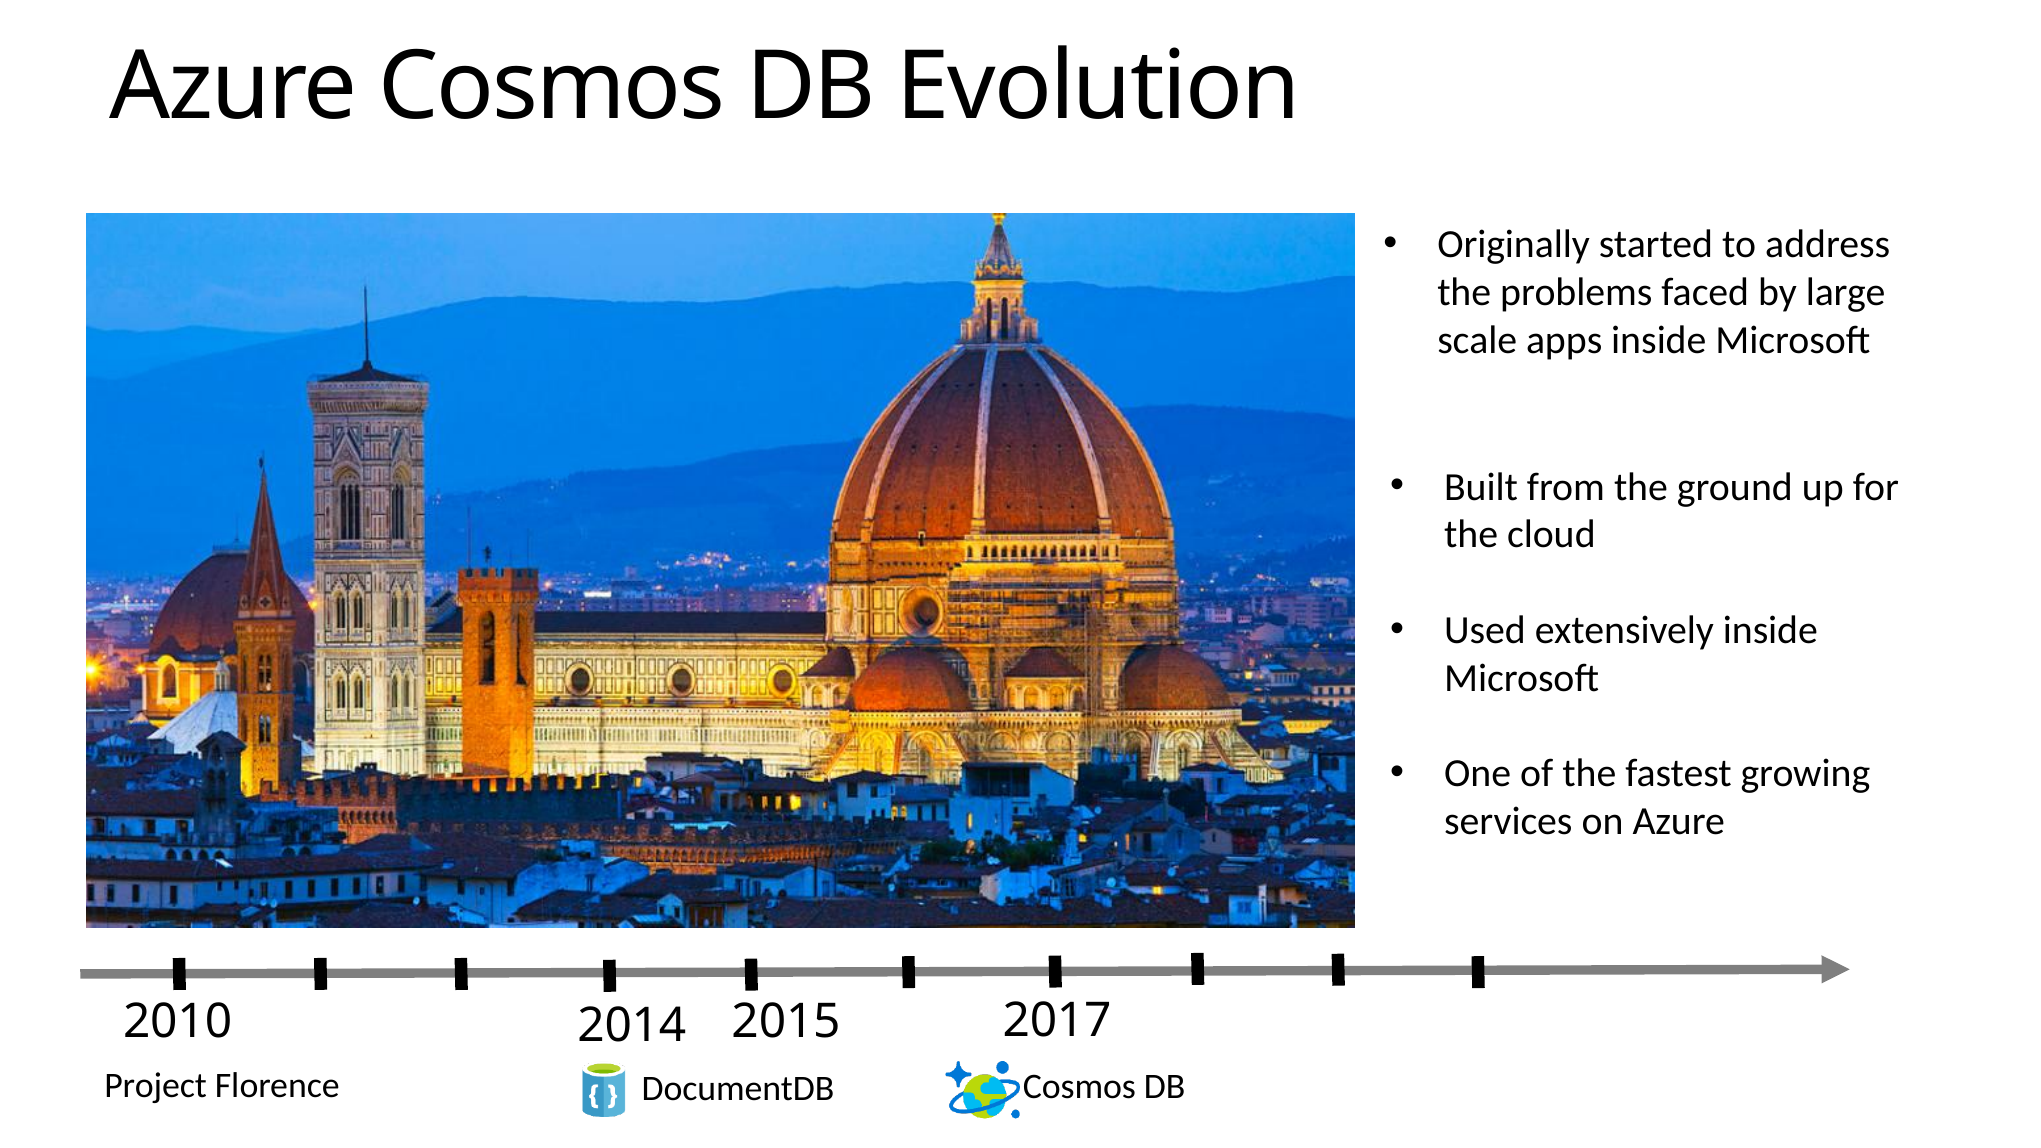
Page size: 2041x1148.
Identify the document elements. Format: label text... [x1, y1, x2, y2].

text_box 2010 [94, 979, 267, 1046]
text_box Azure Cosmos DB Evolution [94, 21, 1478, 153]
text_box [1056, 969, 1197, 974]
text_box DocumentDB [612, 1050, 983, 1128]
text_box 2017 [973, 976, 1146, 1055]
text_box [610, 969, 750, 974]
text_box 2014 [548, 977, 702, 1075]
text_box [462, 969, 609, 974]
text_box Project Florence [75, 1046, 409, 1125]
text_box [180, 969, 320, 974]
text_box 2015 [702, 977, 875, 1050]
picture [86, 213, 1355, 928]
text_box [1479, 969, 1850, 974]
text_box Built from the ground up for the cloud Used extensively inside Microsoft One of the fastest growing services on Azure [1375, 452, 1938, 850]
picture [945, 1055, 1020, 1131]
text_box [321, 969, 460, 974]
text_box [80, 969, 178, 974]
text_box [752, 969, 908, 974]
text_box Cosmos DB [994, 1047, 1241, 1126]
text_box Originally started to address the problems faced by large scale apps inside Microsoft [1354, 195, 1959, 432]
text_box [1198, 969, 1337, 974]
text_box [1339, 969, 1477, 974]
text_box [909, 969, 1054, 974]
picture [550, 1061, 657, 1118]
